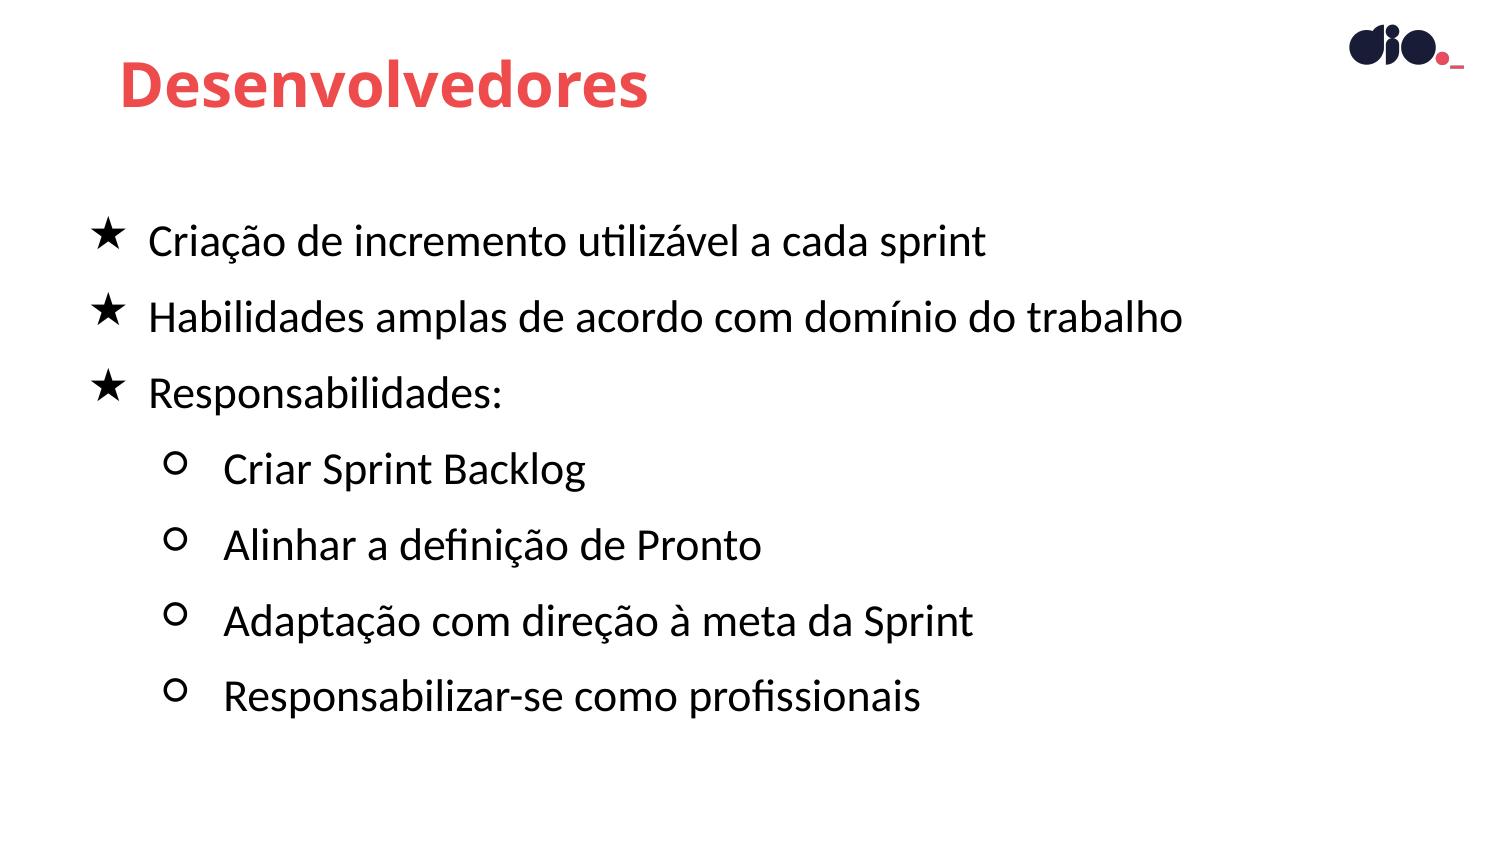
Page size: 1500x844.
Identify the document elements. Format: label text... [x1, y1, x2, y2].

picture [1423, 15, 1474, 78]
text_box Criação de incremento utilizável a cada sprint Habilidades amplas de acordo com domínio do trabalho Responsabilidades: Criar Sprint Backlog Alinhar a definição de Pronto Adaptação com direção à meta da Sprint Responsabilizar-se como profissionais [58, 130, 1468, 736]
text_box Desenvolvedores [103, 7, 1423, 130]
